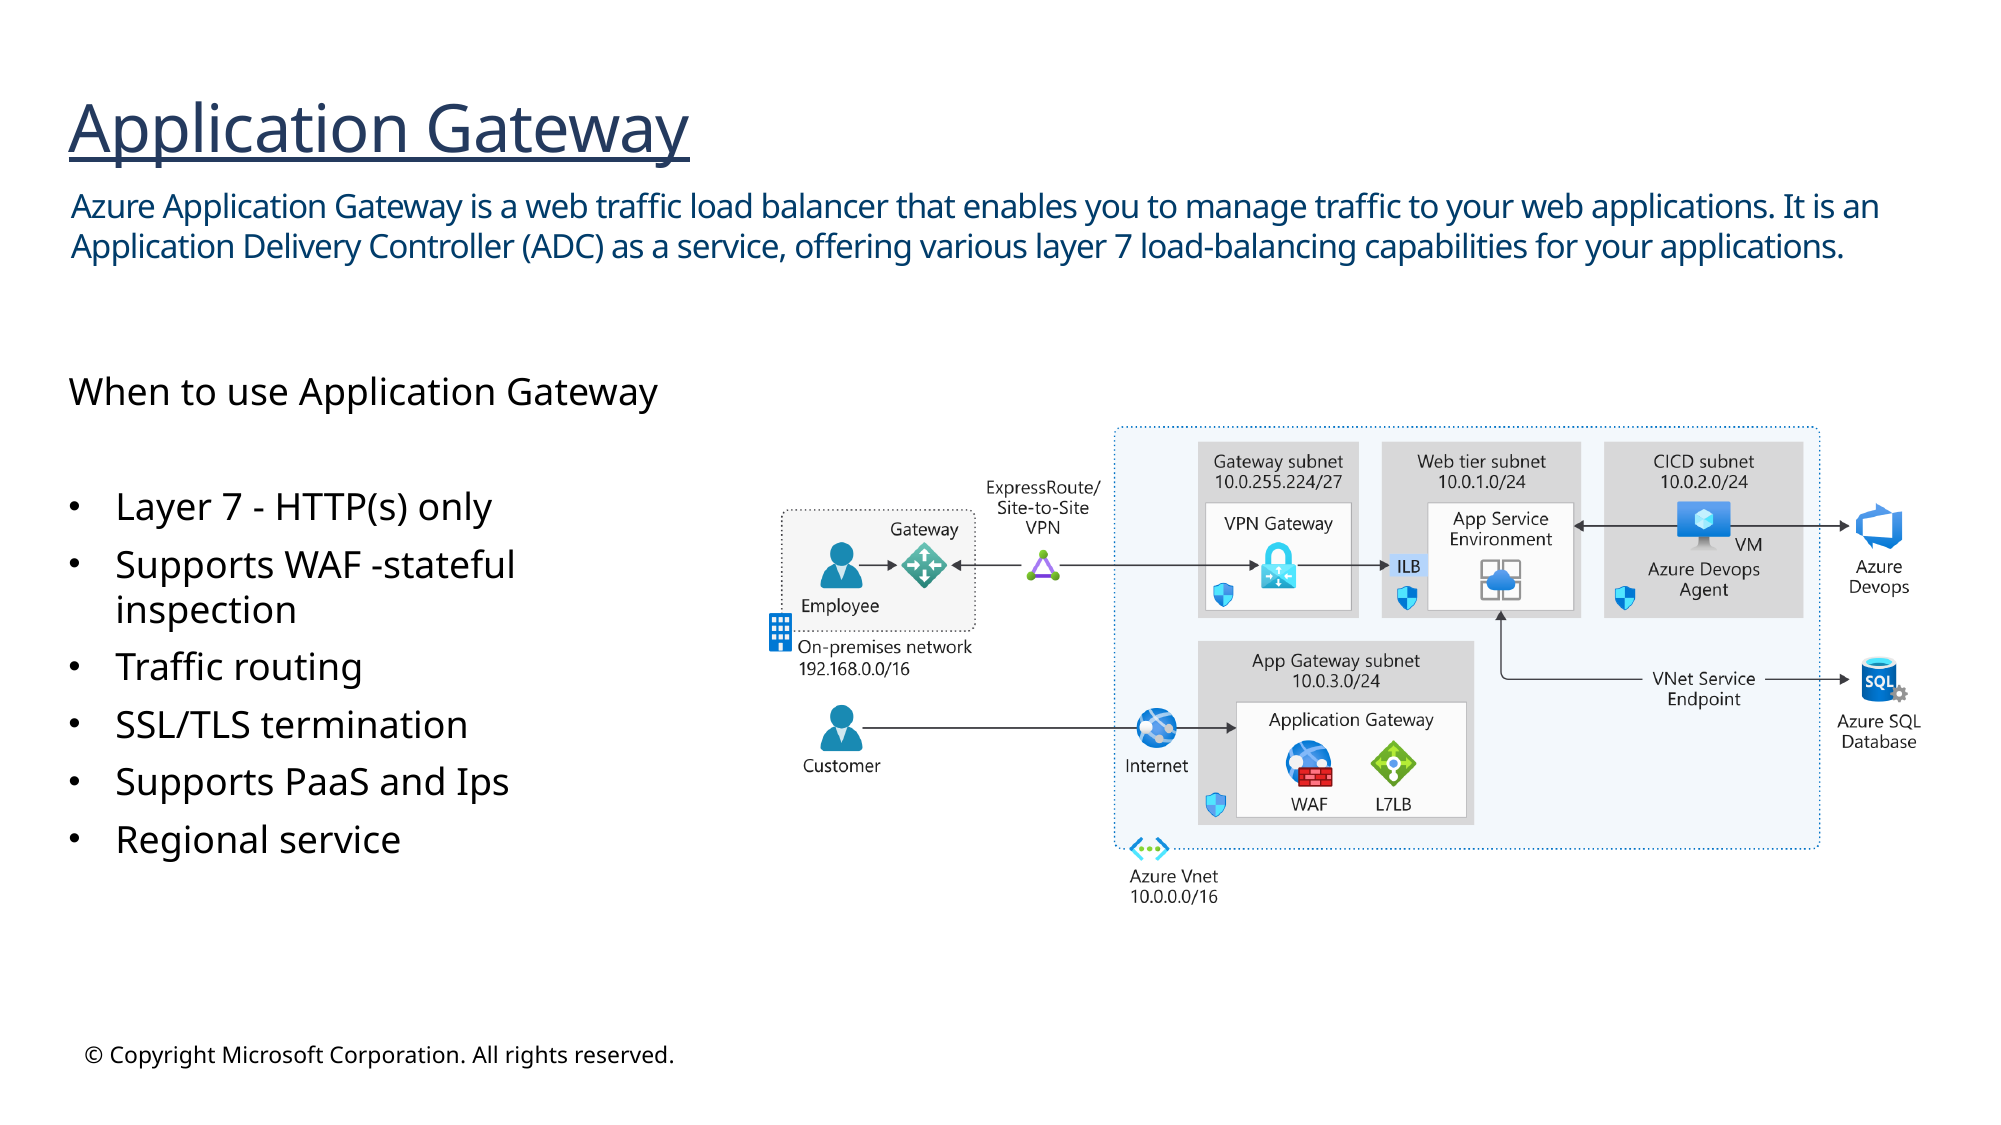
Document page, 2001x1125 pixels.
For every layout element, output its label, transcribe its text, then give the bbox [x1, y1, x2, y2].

picture [768, 425, 1926, 910]
list Azure Application Gateway is a web traffic load balancer that enables you to manage traffic to your web applications. It is an Application Delivery Controller (ADC) as a service, offering various layer 7 load-balancing capabilities for your applications. [70, 177, 1932, 274]
text_box When to use Application Gateway Layer 7 - HTTP(s) only Supports WAF -stateful inspection Traffic routing SSL/TLS termination Supports PaaS and Ips Regional service [68, 360, 694, 869]
title Application Gateway [68, 72, 1930, 178]
